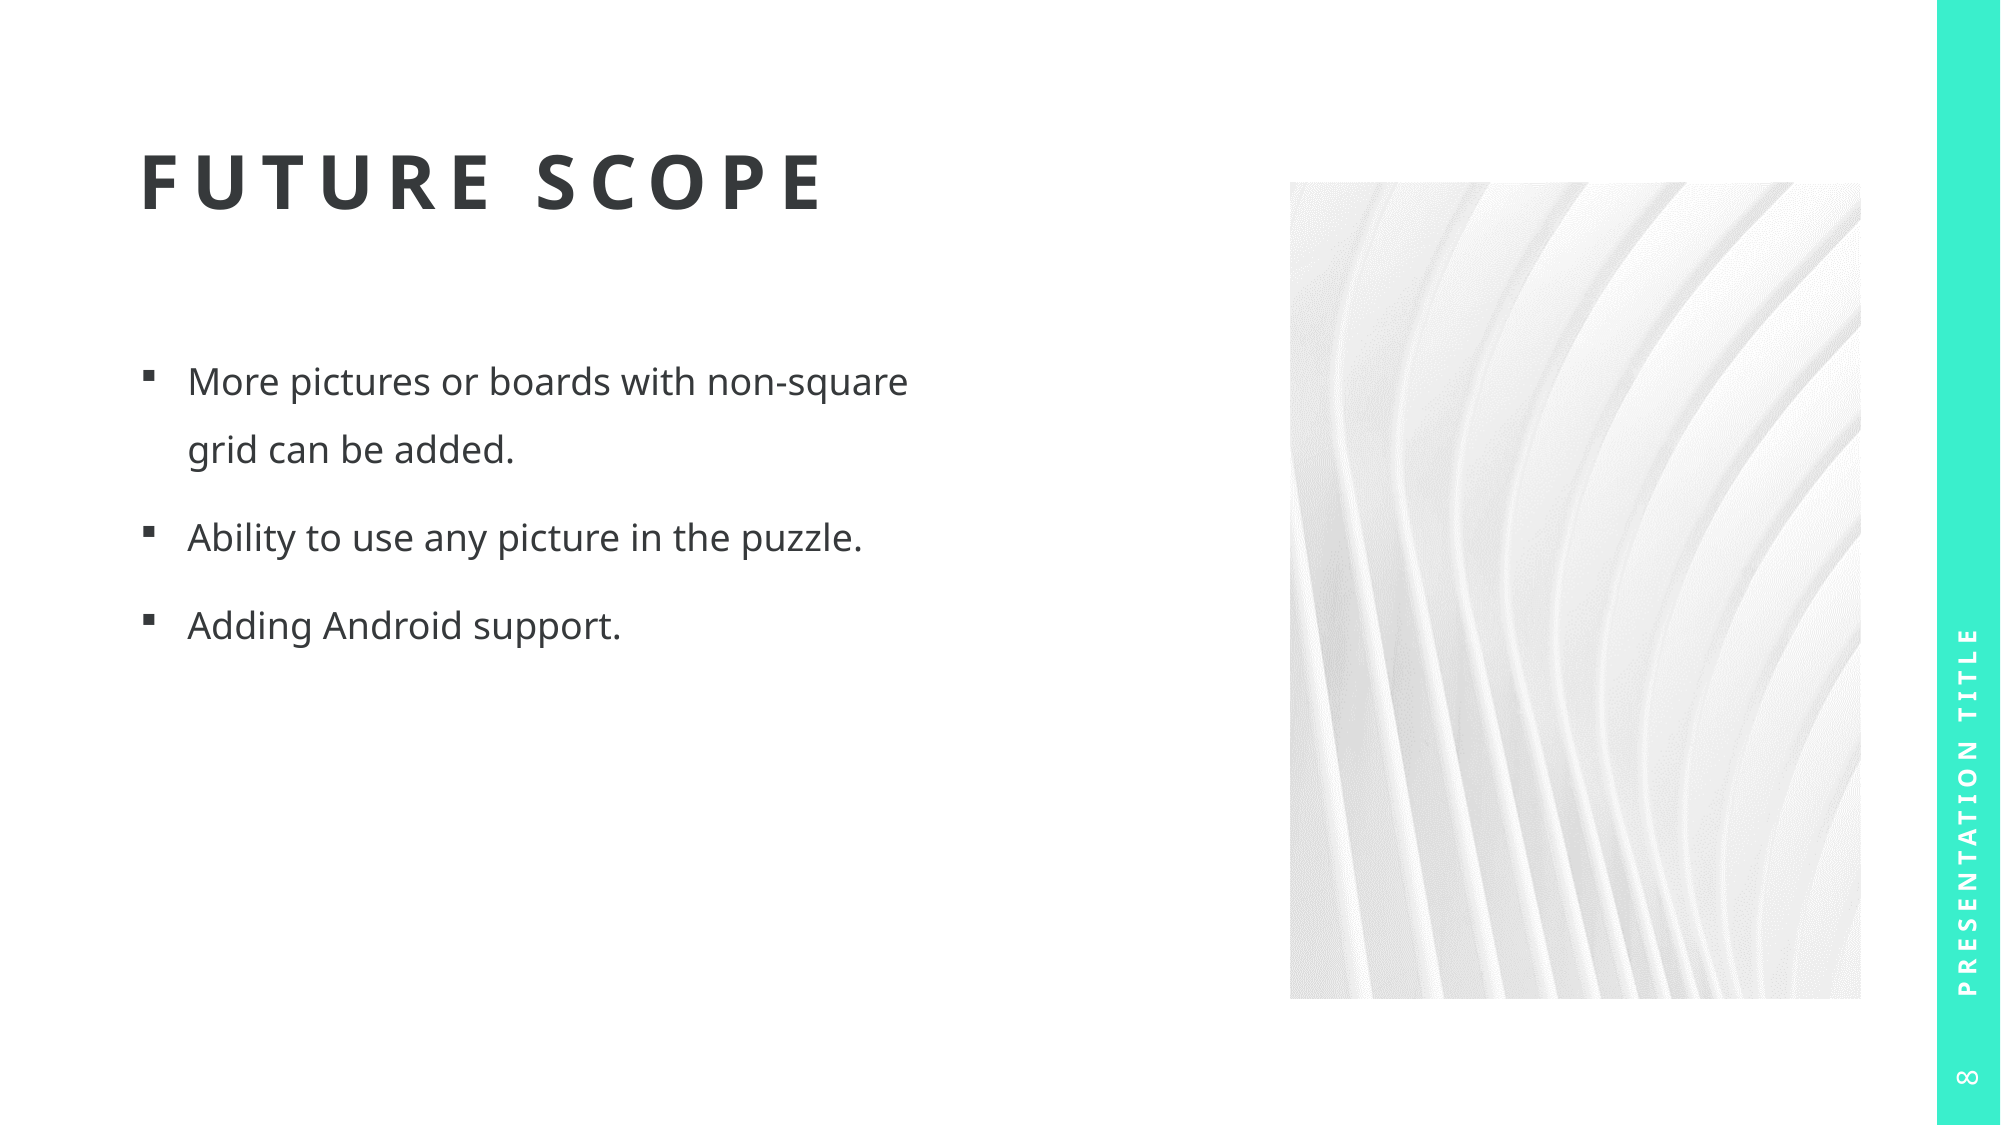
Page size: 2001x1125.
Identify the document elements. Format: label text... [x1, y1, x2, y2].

list More pictures or boards with non-square grid can be added. Ability to use any picture in the puzzle. Adding Android support. [140, 335, 933, 921]
footer Presentation Title [1937, 0, 2000, 1032]
picture [1290, 182, 1861, 999]
title Future Scope [139, 145, 1082, 306]
slide_number 8 [1937, 1032, 2000, 1125]
